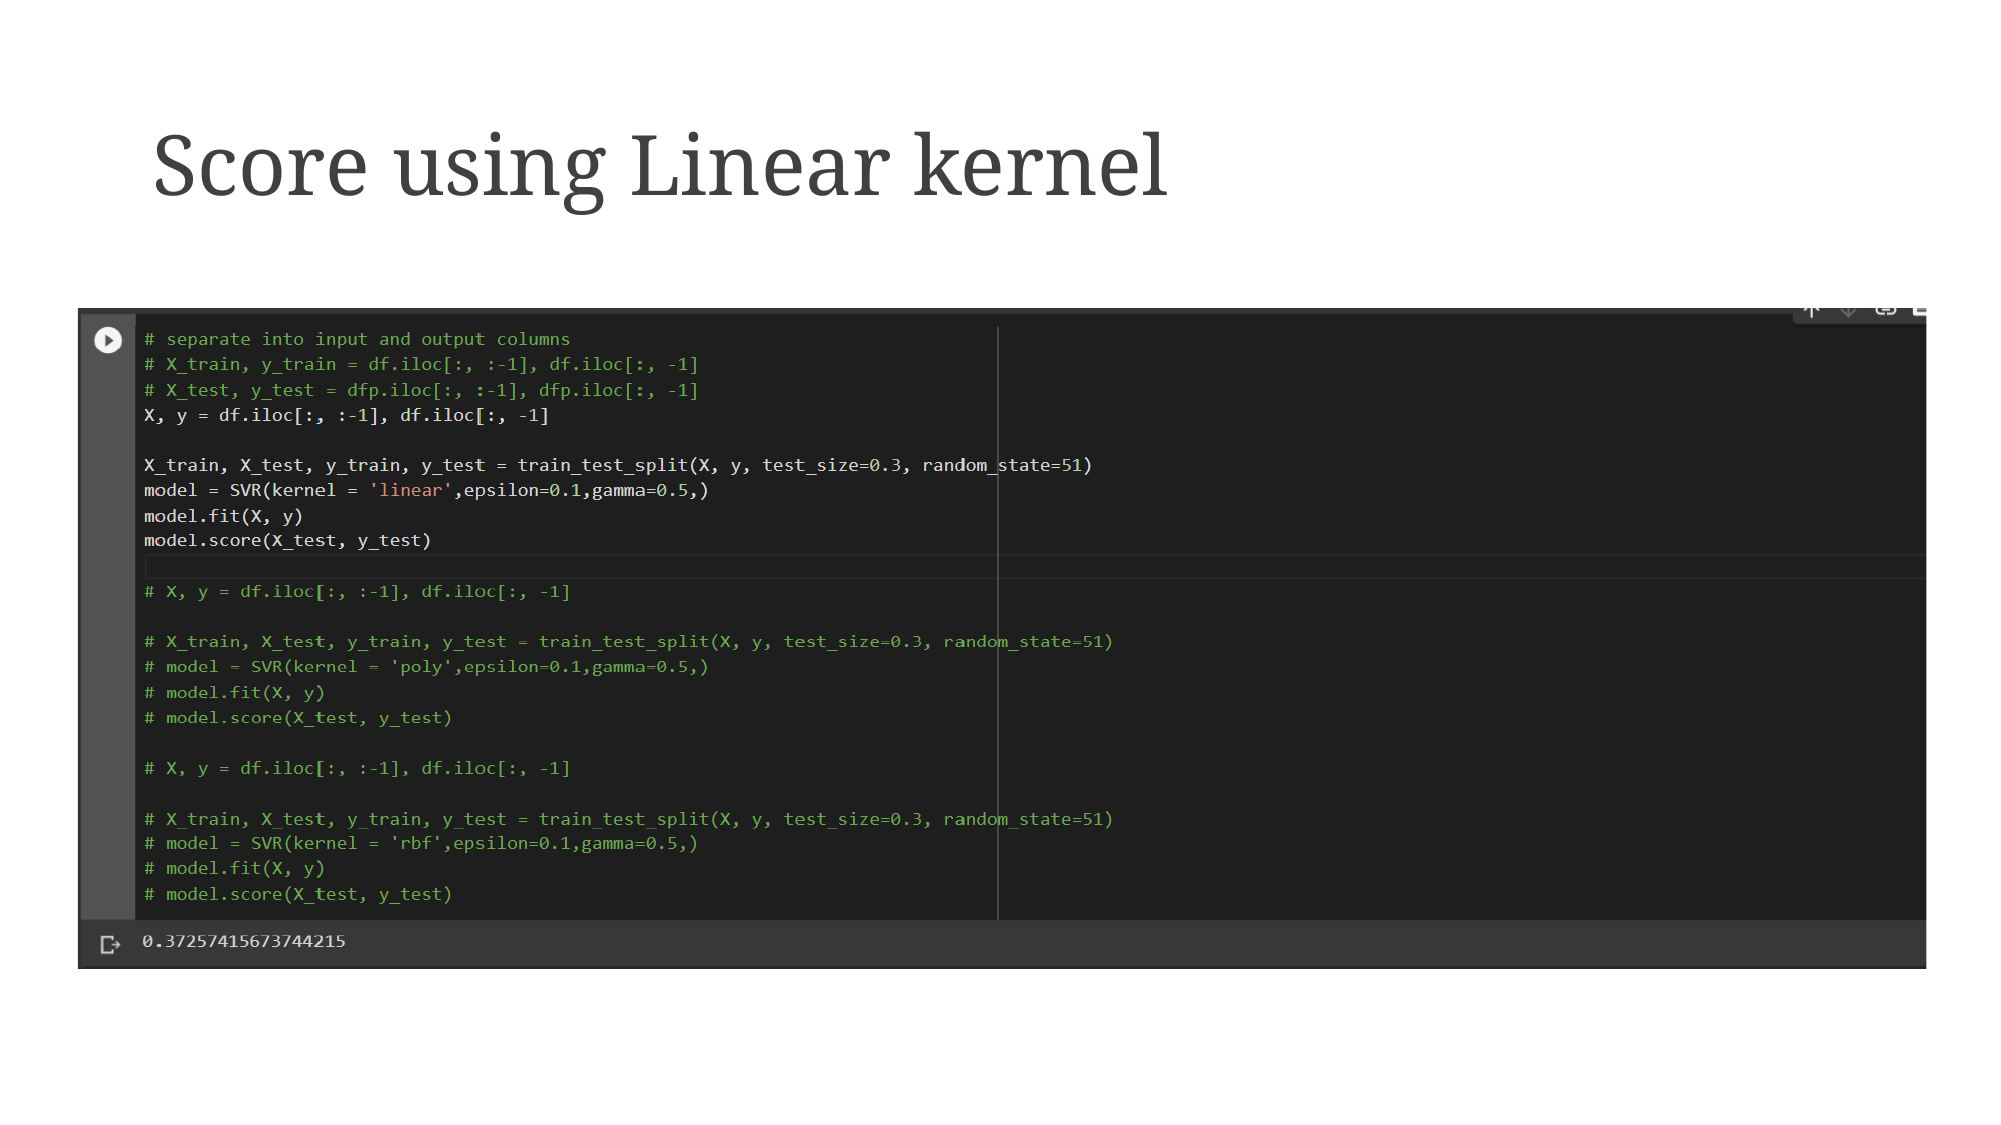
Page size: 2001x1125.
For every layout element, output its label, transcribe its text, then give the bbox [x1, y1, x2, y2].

title Score using Linear kernel [137, 59, 1863, 278]
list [77, 308, 1927, 969]
